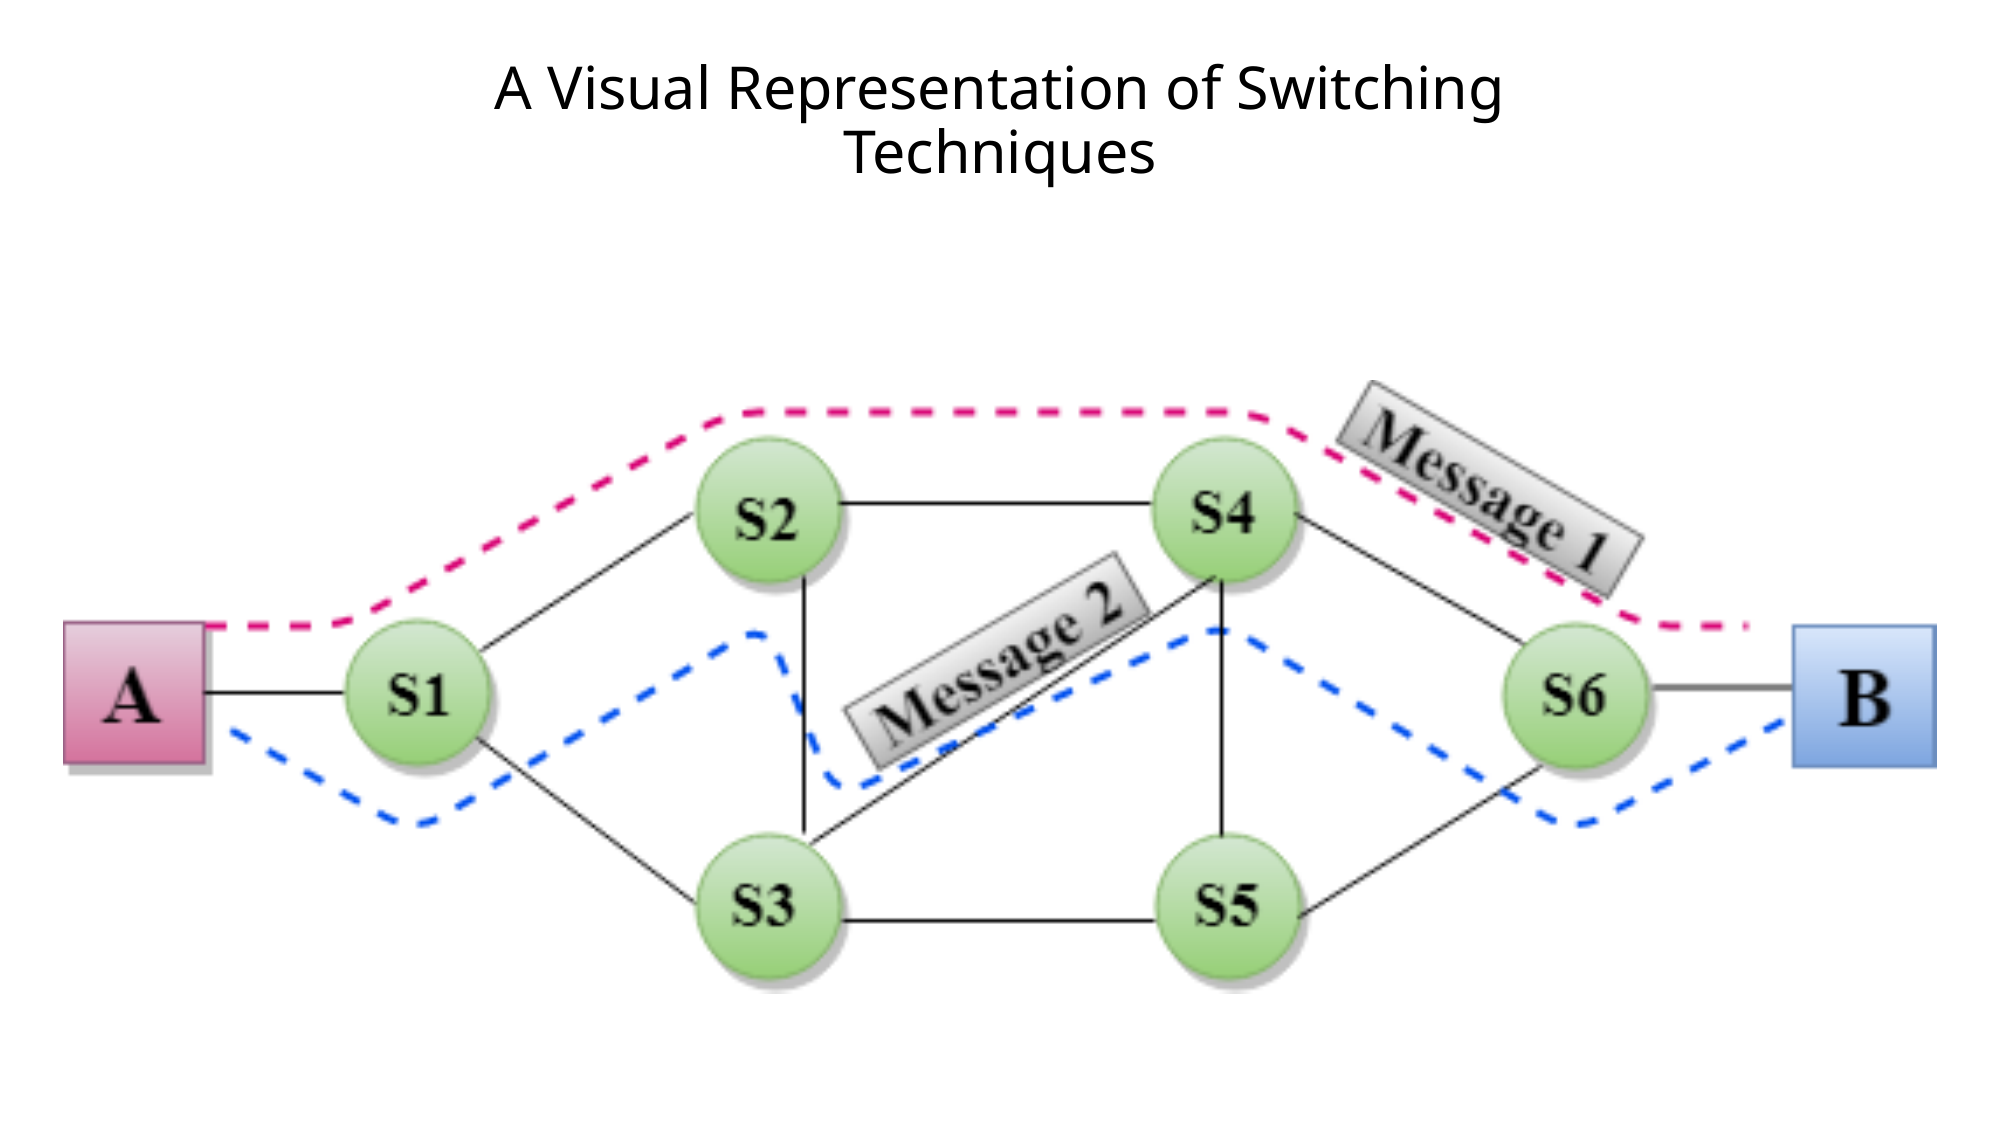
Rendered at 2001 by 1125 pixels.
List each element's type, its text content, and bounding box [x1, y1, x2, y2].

picture [63, 380, 1937, 994]
text_box A Visual Representation of Switching Techniques [345, 50, 1655, 194]
